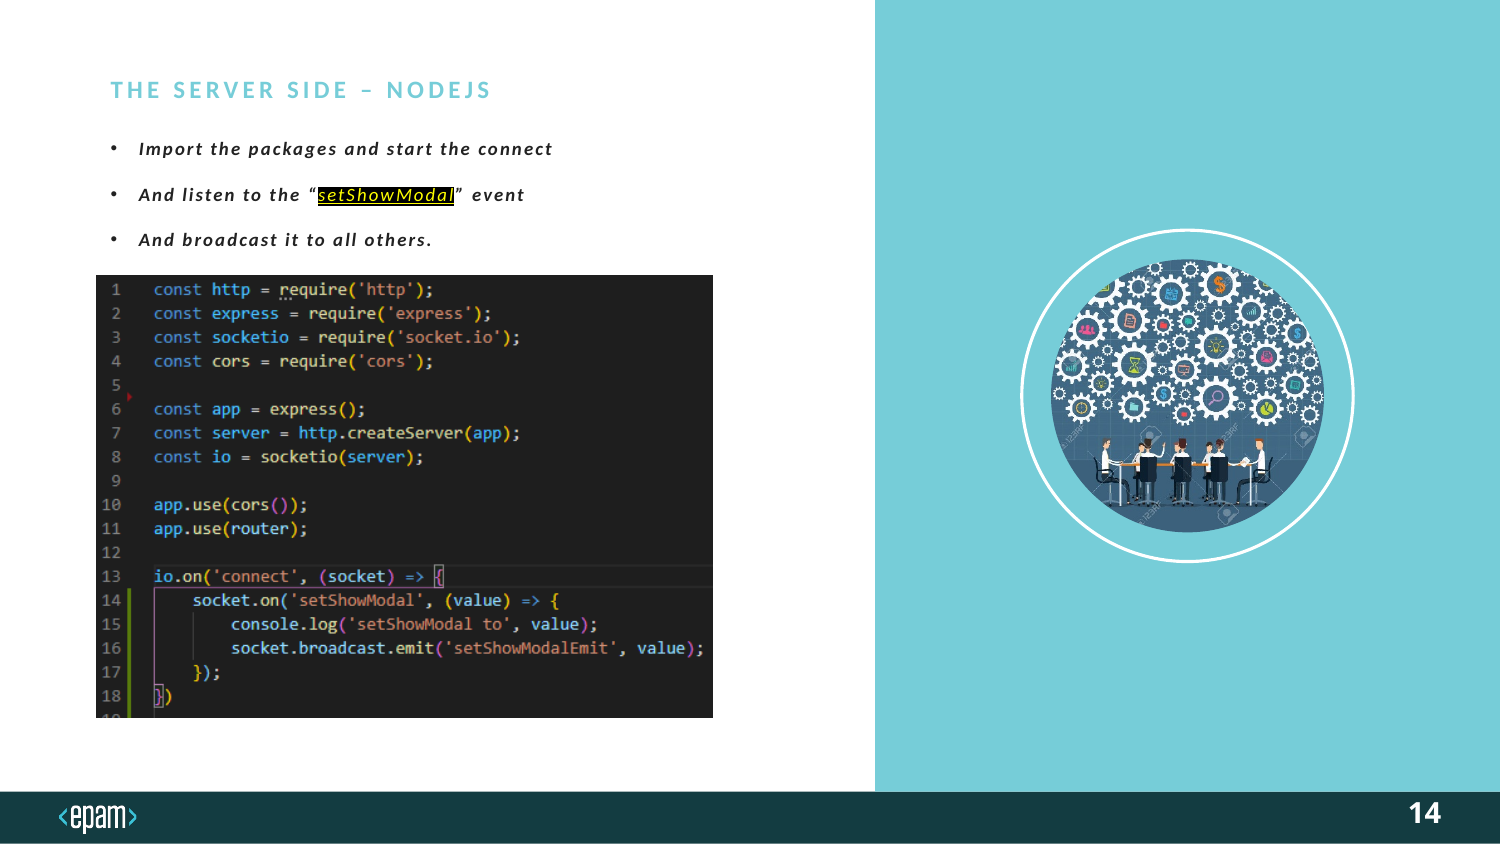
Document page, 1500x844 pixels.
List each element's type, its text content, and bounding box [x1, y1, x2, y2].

picture [96, 275, 713, 718]
list The server side – nodejs [110, 69, 765, 126]
picture [1050, 259, 1324, 533]
slide_number 14 [1216, 791, 1442, 844]
list Import the packages and start the connect And listen to the “setShowModal” event And broadcast it to all others. [110, 126, 765, 252]
